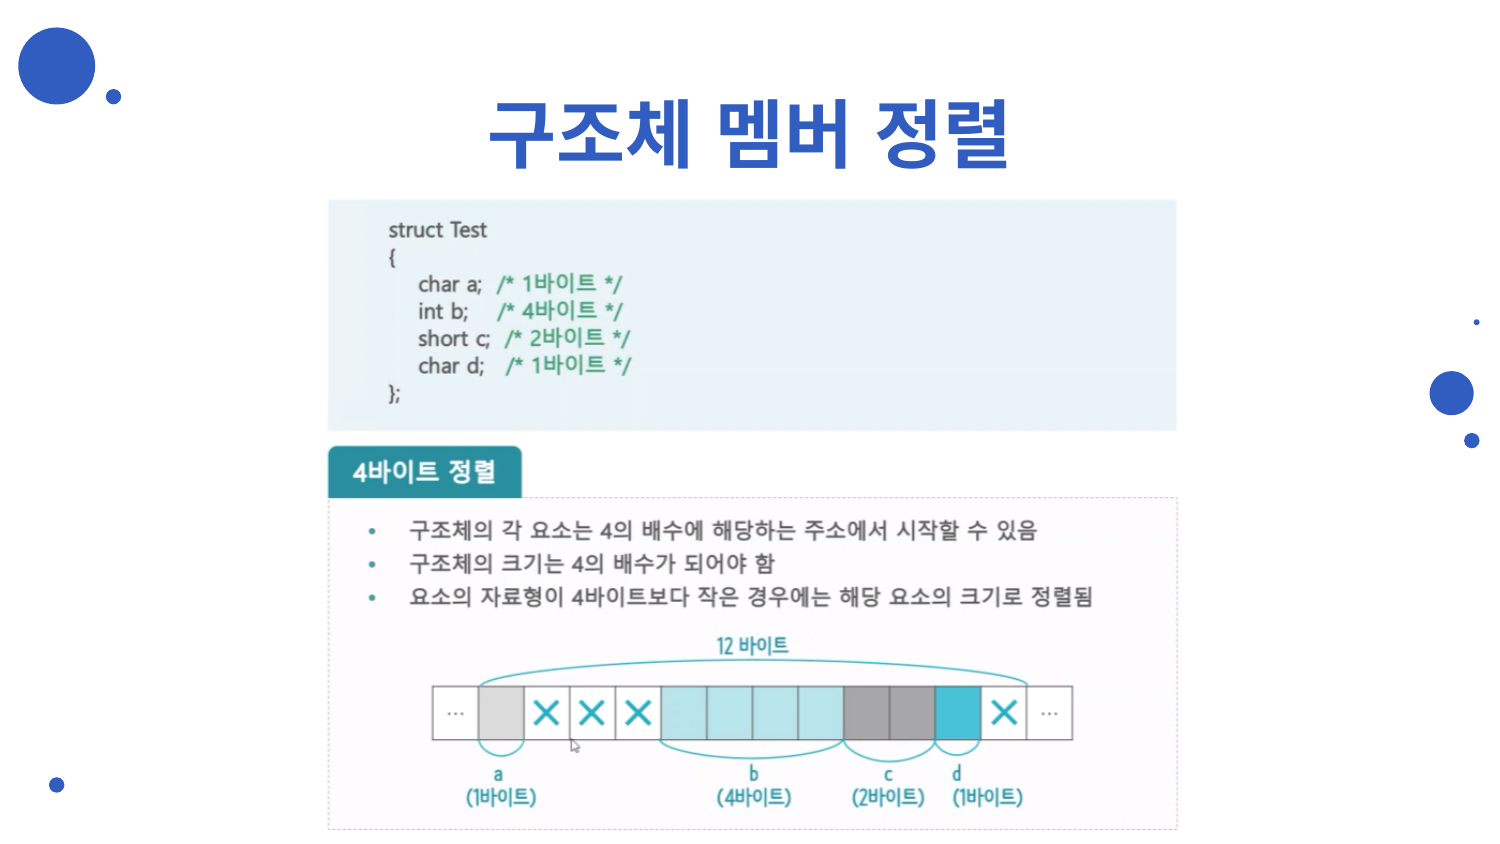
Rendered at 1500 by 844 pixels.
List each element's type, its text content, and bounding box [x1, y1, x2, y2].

title 구조체 멤버 정렬 [112, 72, 1388, 167]
picture [302, 179, 1198, 844]
